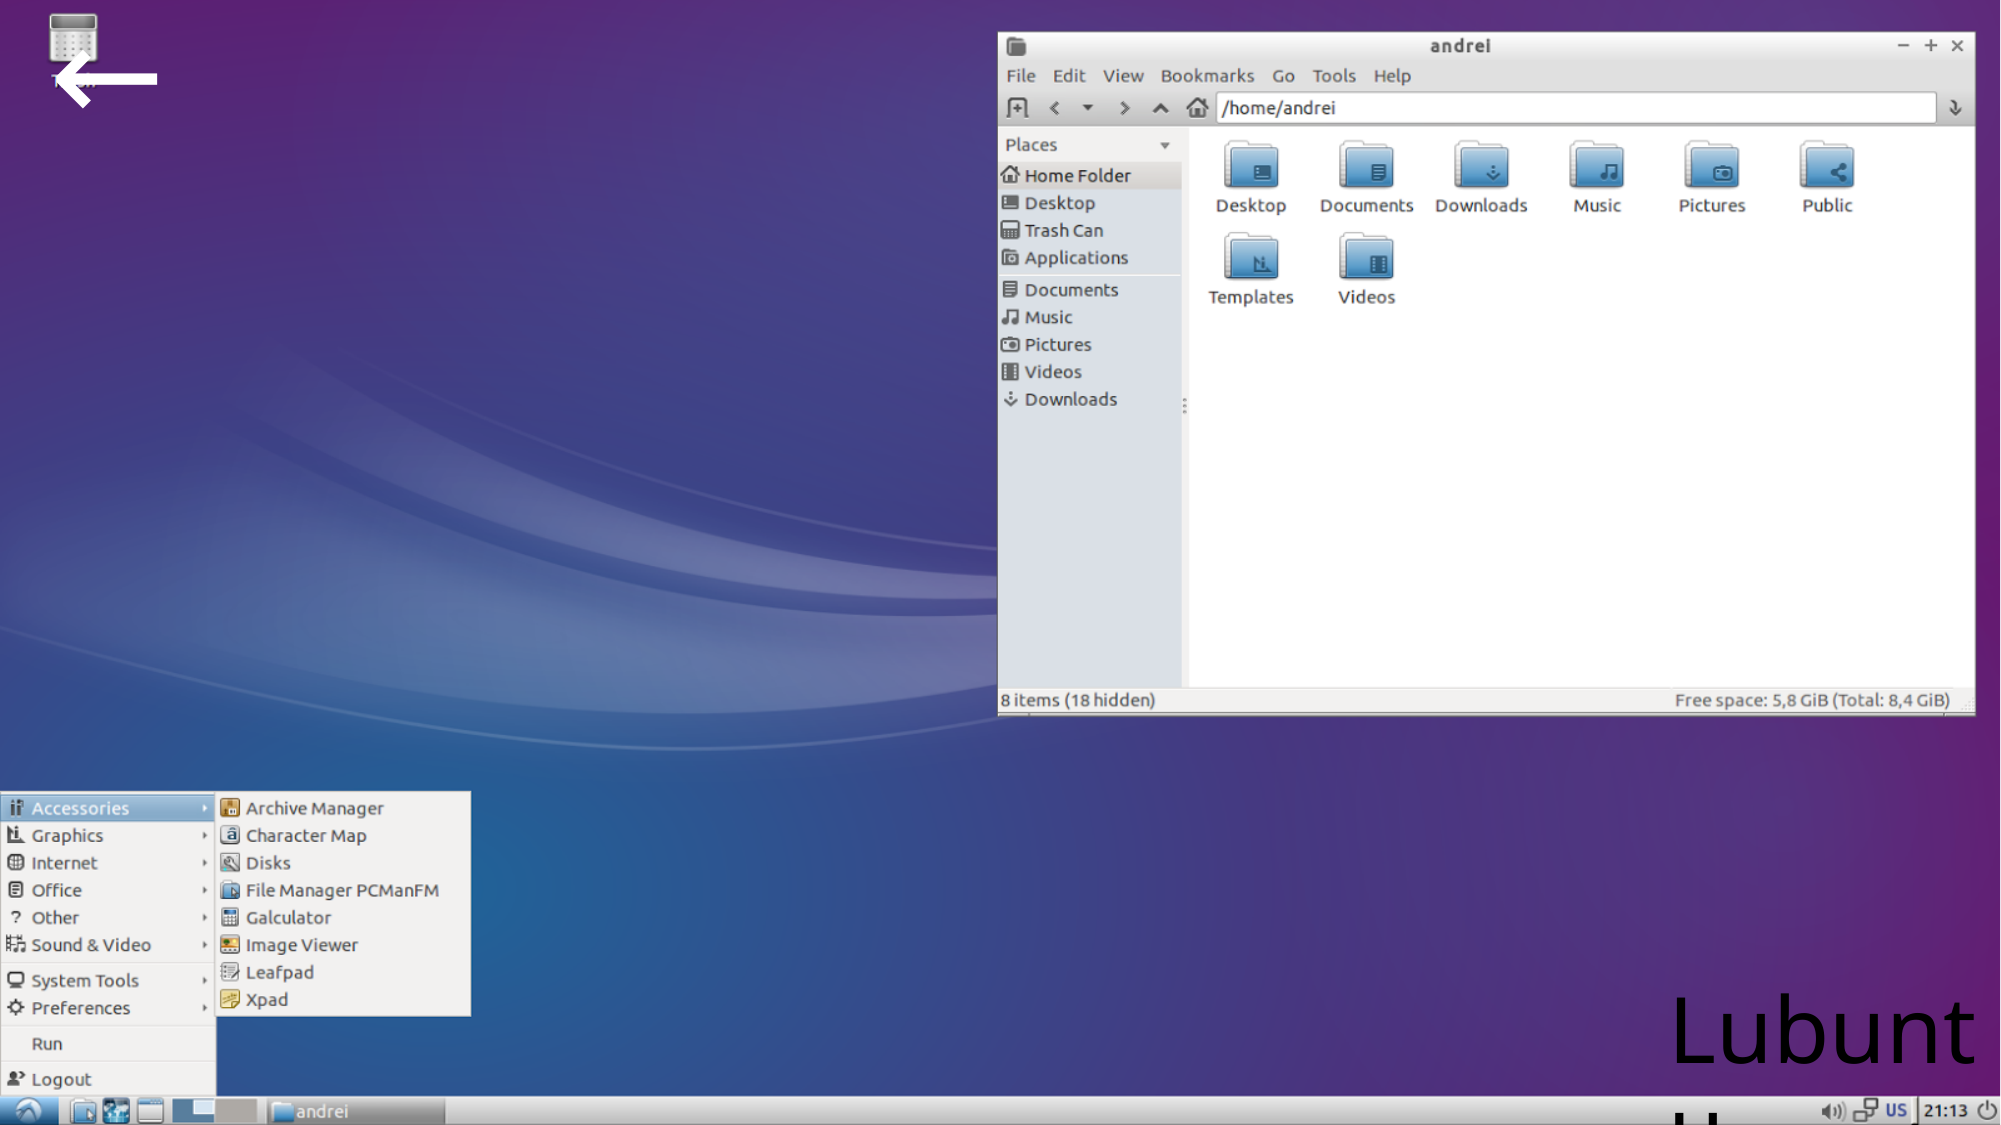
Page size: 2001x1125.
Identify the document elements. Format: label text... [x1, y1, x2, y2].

text_box → [21, 2, 181, 182]
picture [0, 0, 2001, 1125]
title Lubuntu [1653, 1012, 2000, 1125]
